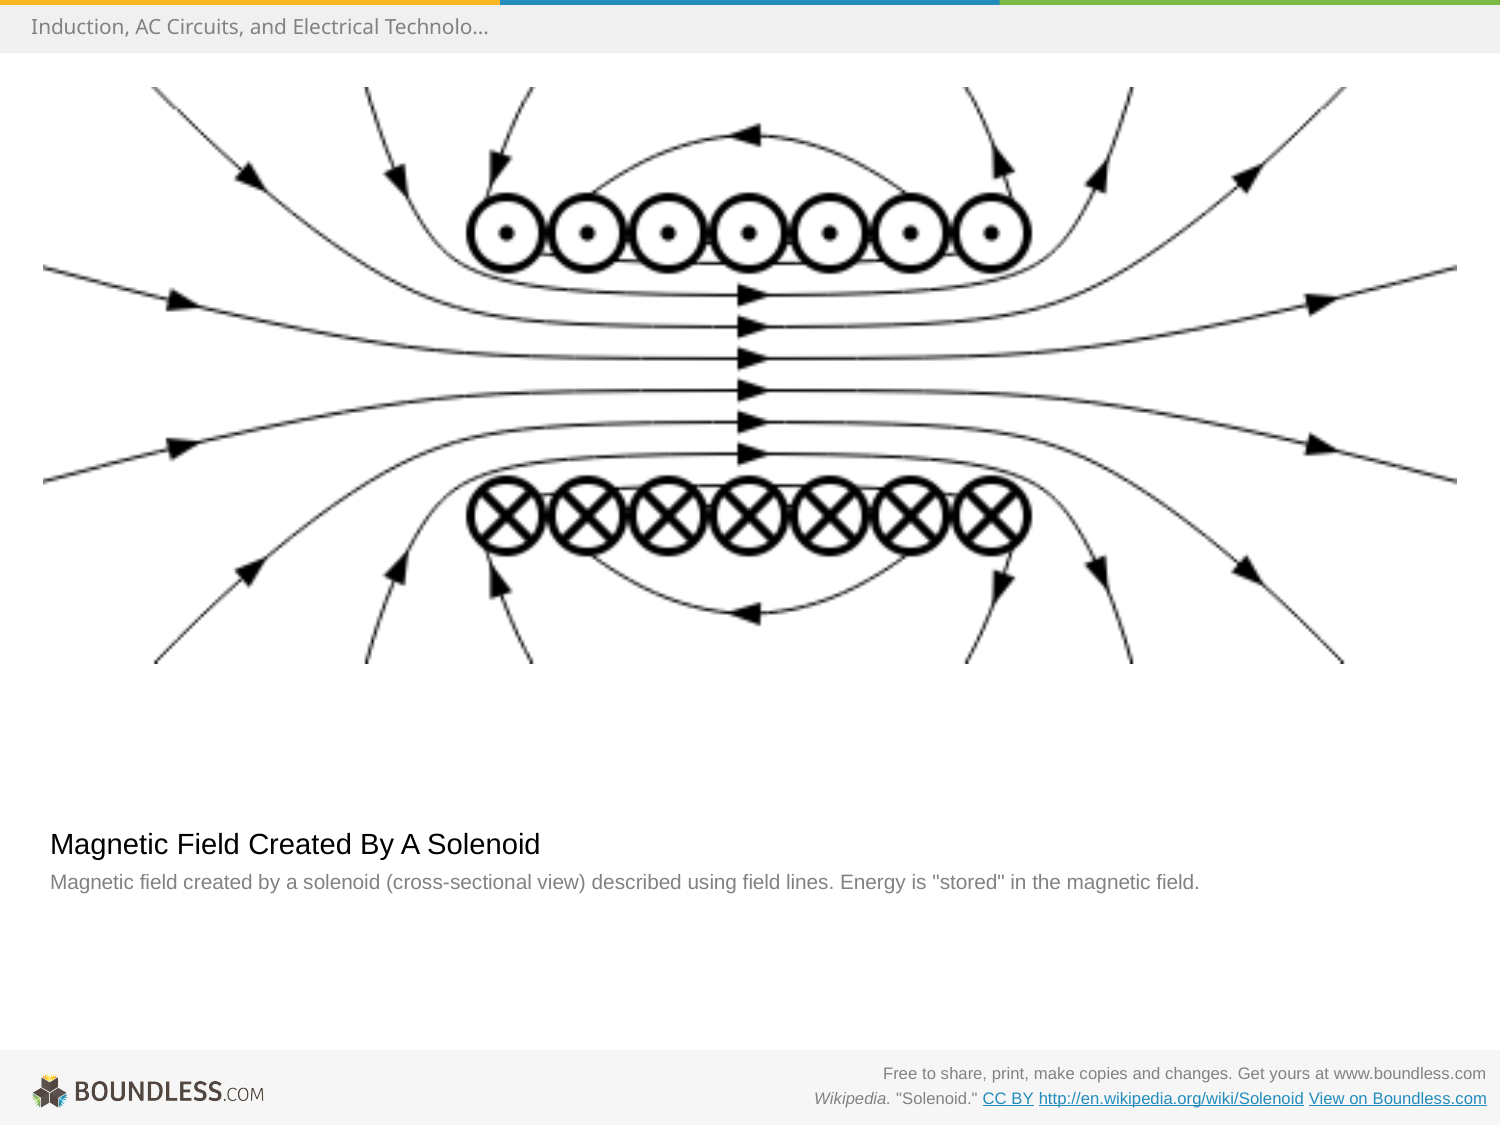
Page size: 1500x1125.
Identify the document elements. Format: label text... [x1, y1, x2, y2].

text_box Wikipedia. "Solenoid." CC BY http://en.wikipedia.org/wiki/Solenoid View on Boundless.com [274, 1087, 1488, 1125]
text_box Free to share, print, make copies and changes. Get yours at www.boundless.com [649, 1062, 1488, 1087]
picture [30, 1072, 265, 1109]
picture [43, 87, 1457, 665]
text_box Induction, AC Circuits, and Electrical Technolo... [31, 13, 1475, 38]
text_box [0, 1050, 1500, 1125]
list Magnetic Field Created By A Solenoid Magnetic field created by a solenoid (cross-sectional view) described using field lines. Energy is "stored" in the magnetic field. [50, 825, 1450, 1038]
text_box [0, 2, 1500, 54]
